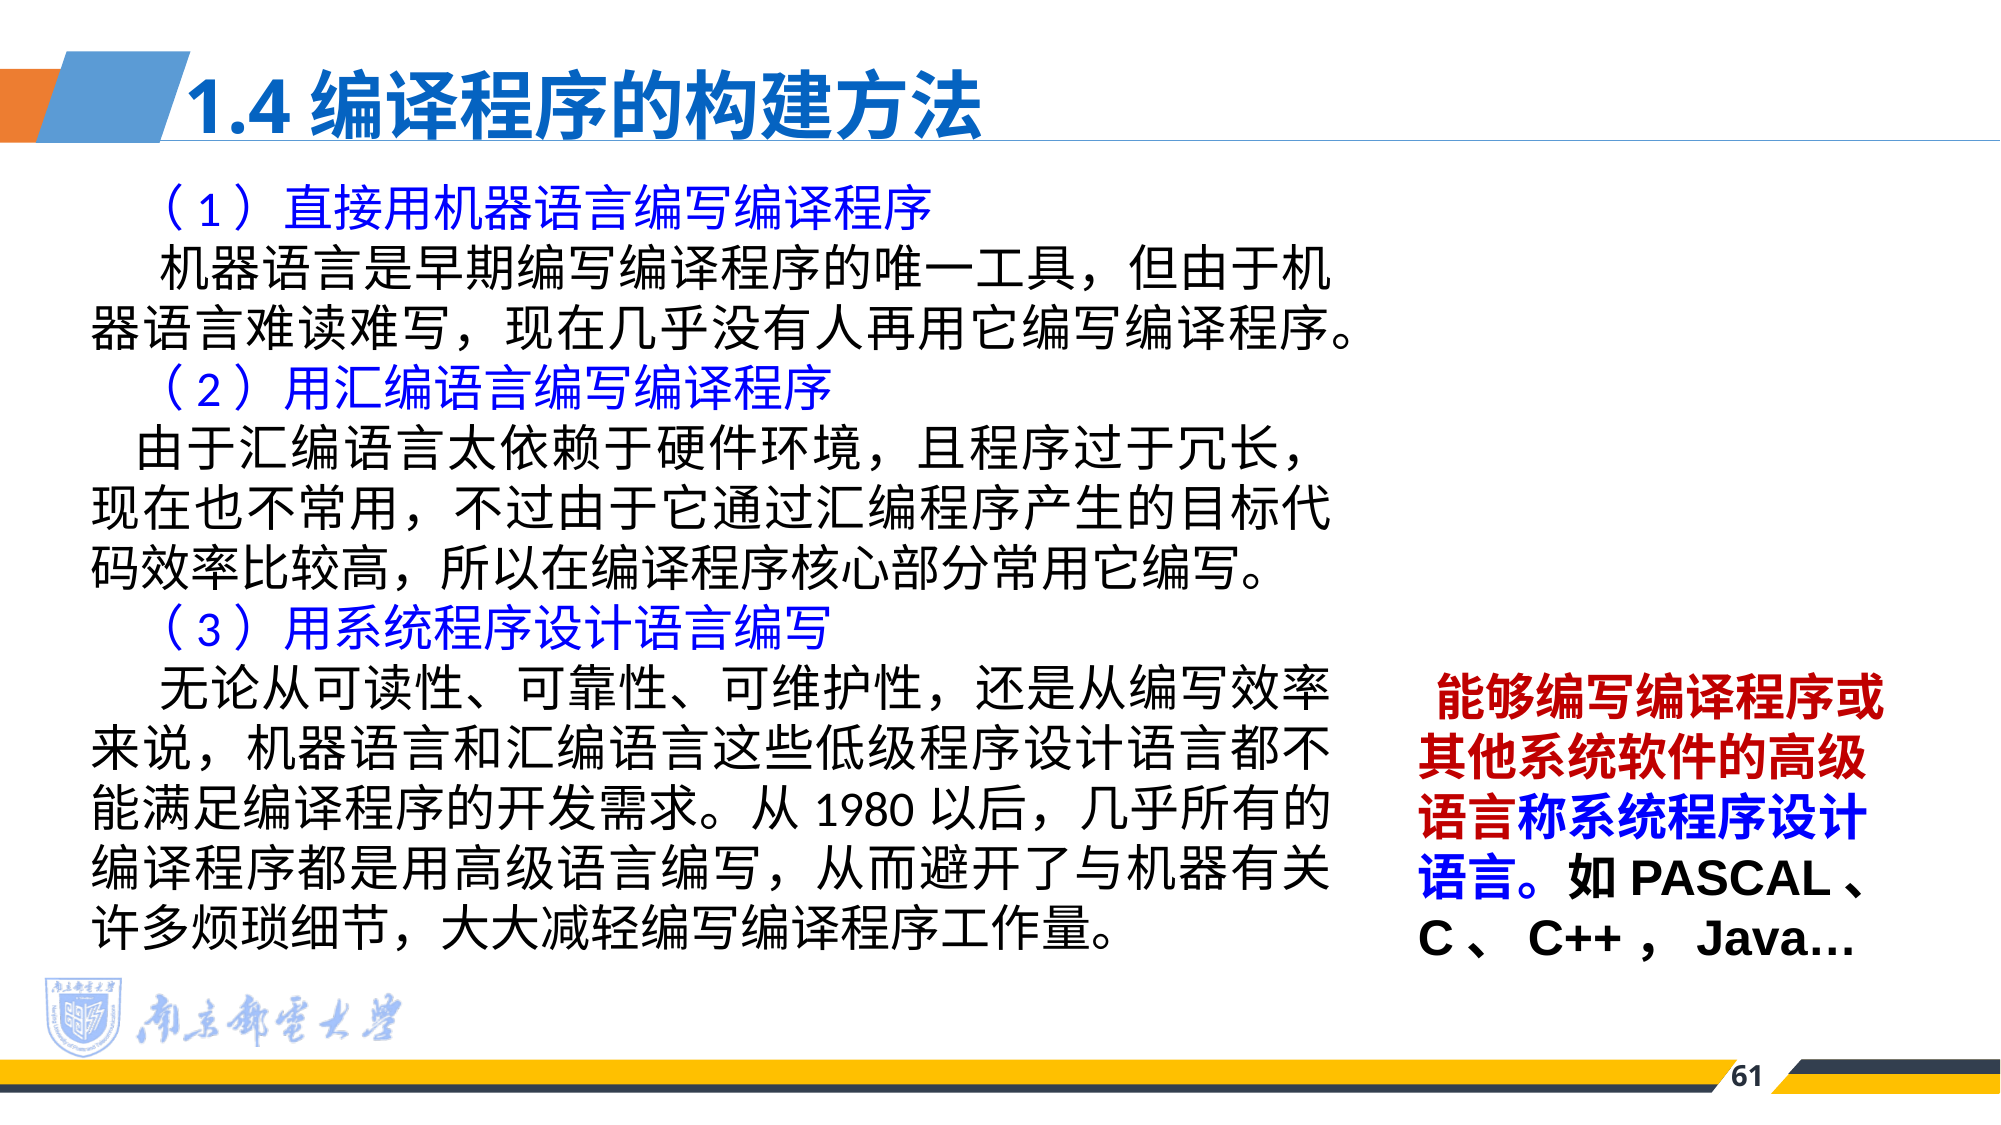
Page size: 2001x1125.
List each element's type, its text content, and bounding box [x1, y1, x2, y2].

text_box （1）直接用机器语言编写编译程序 机器语言是早期编写编译程序的唯一工具，但由于机器语言难读难写，现在几乎没有人再用它编写编译程序。 （2）用汇编语言编写编译程序 由于汇编语言太依赖于硬件环境，且程序过于冗长，现在也不常用，不过由于它通过汇编程序产生的目标代码效率比较高，所以在编译程序核心部分常用它编写。 （3）用系统程序设计语言编写 无论从可读性、可靠性、可维护性，还是从编写效率来说，机器语言和汇编语言这些低级程序设计语言都不能满足编译程序的开发需求。从1980以后，几乎所有的编译程序都是用高级语言编写，从而避开了与机器有关许多烦琐细节，大大减轻编写编译程序工作量。 [75, 169, 1347, 964]
slide_number 61 [1708, 1047, 1780, 1108]
text_box 能够编写编译程序或其他系统软件的高级语言称系统程序设计语言。如PASCAL、C、C++，Java… [1403, 657, 1926, 973]
text_box 1.4编译程序的构建方法 [0, 90, 1277, 207]
